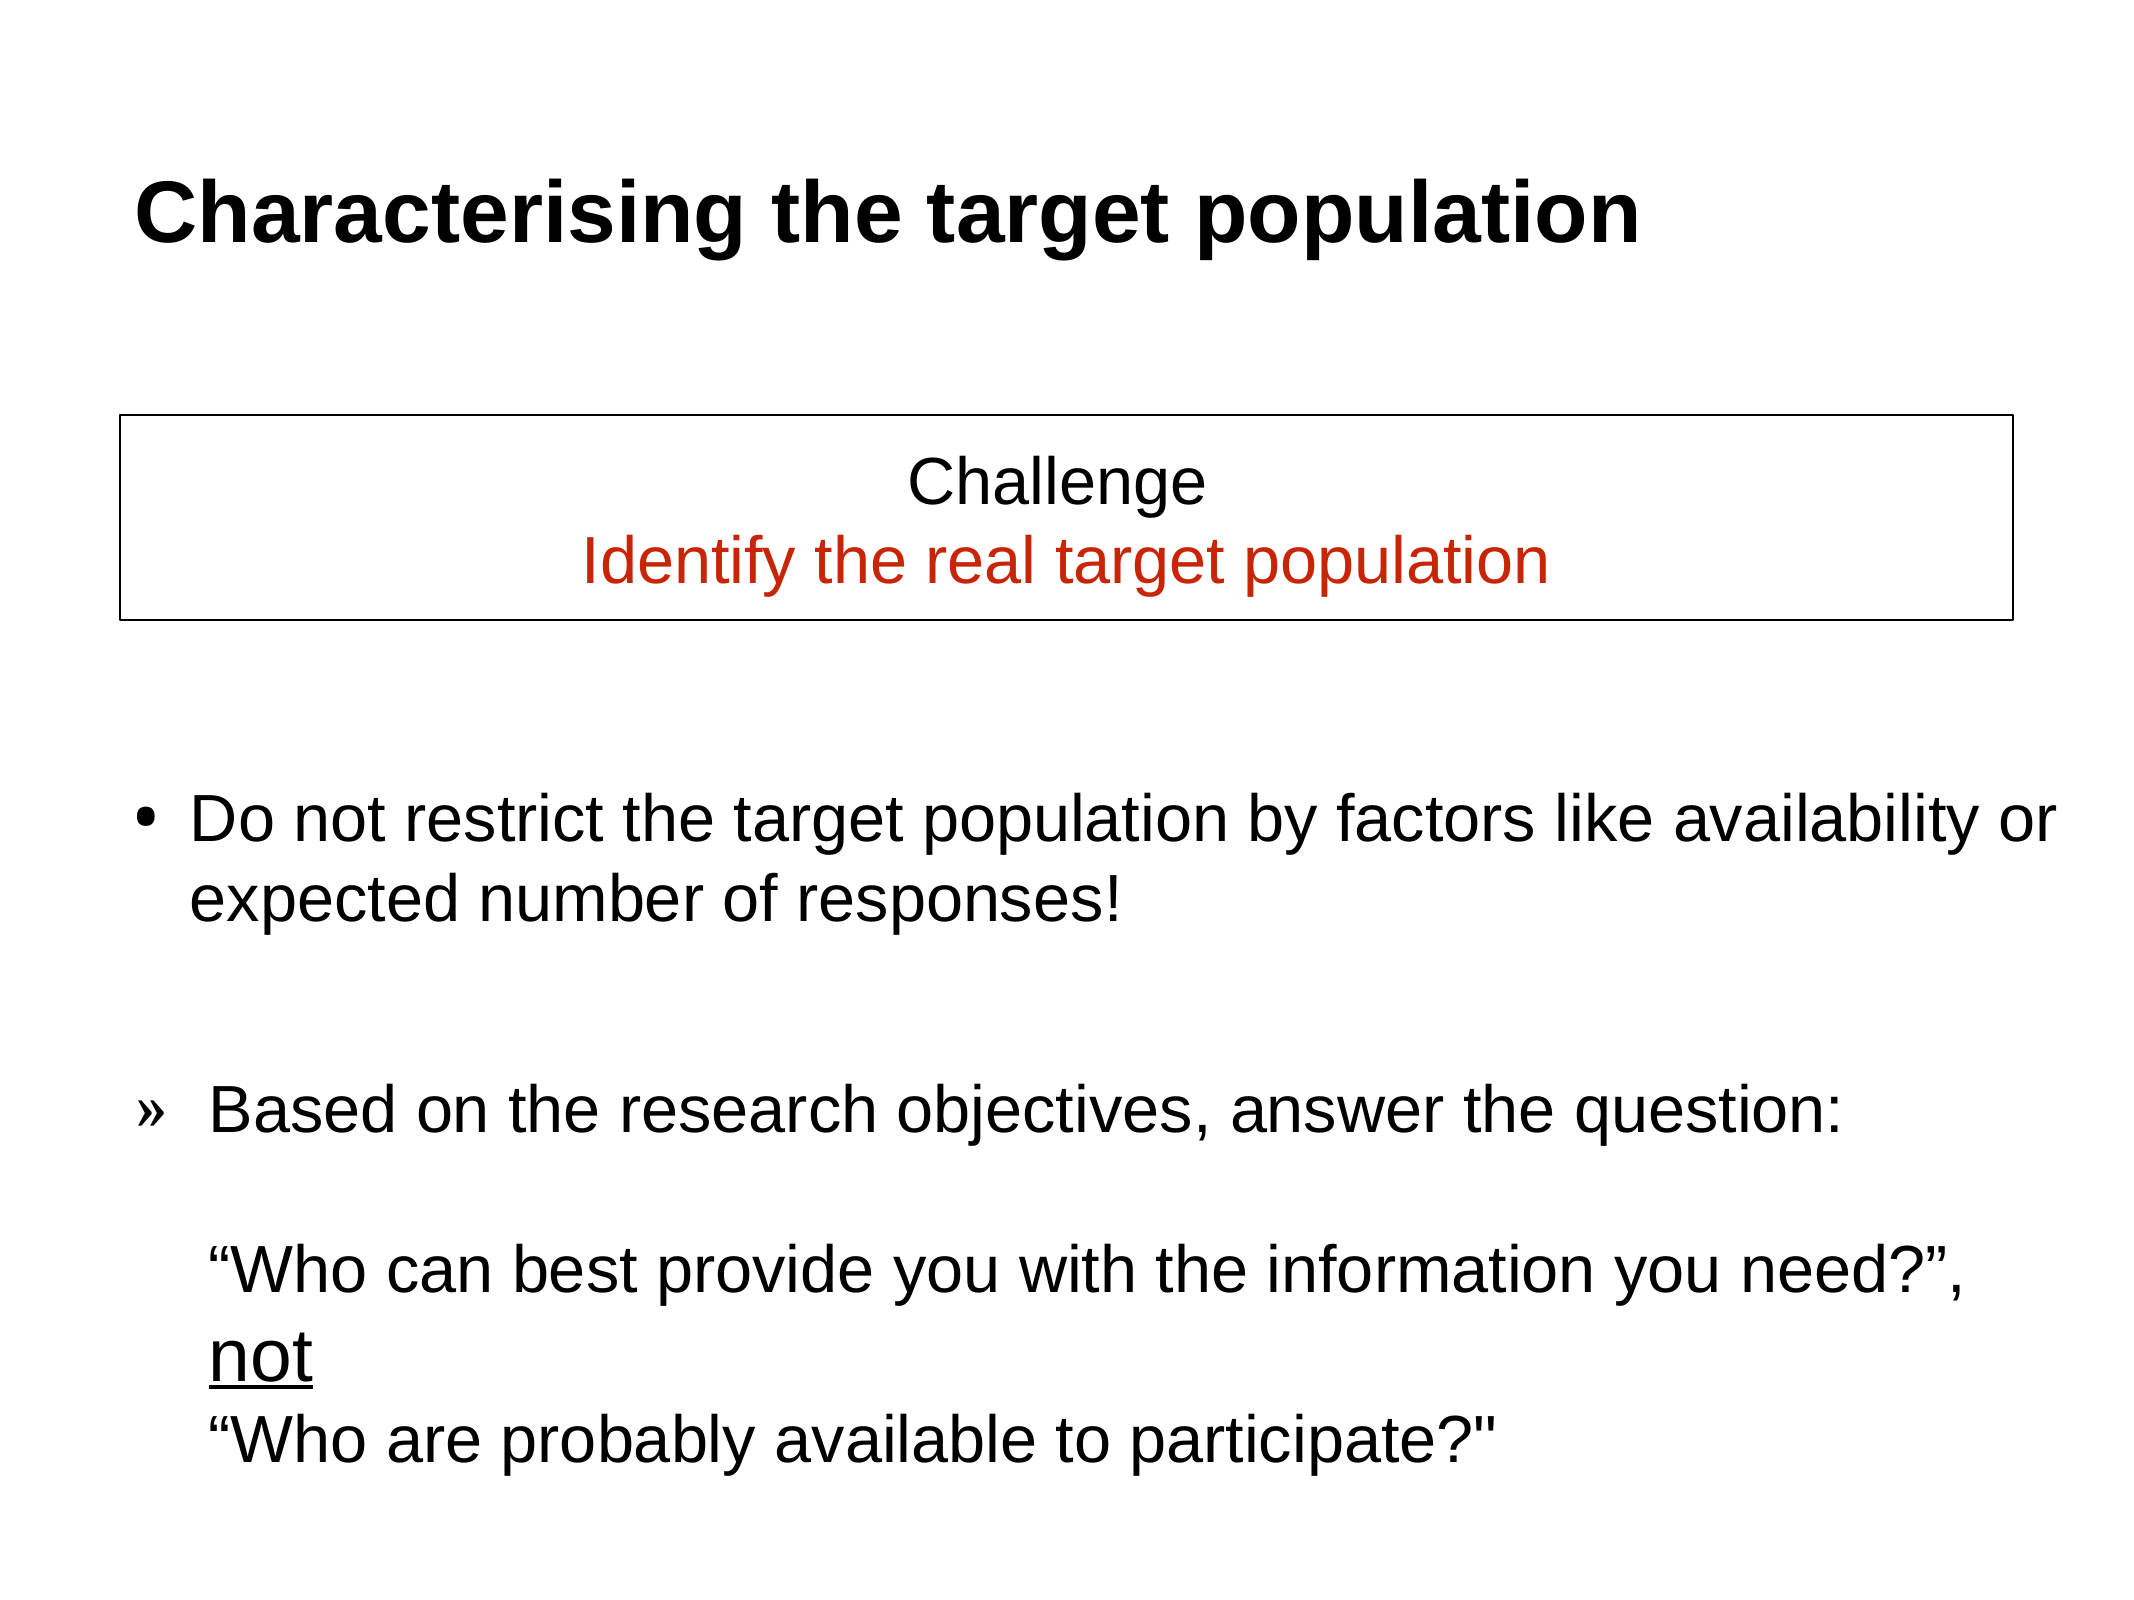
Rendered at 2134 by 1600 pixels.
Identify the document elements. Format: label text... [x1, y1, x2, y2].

title Characterising the target population [116, 0, 2013, 269]
list Do not restrict the target population by factors like availability or expected number of responses! Based on the research objectives, answer the question: “Who can best provide you with the information you need?”, not “Who are probably available to participate?" [118, 766, 2084, 1600]
text_box Challenge Identify the real target population [119, 415, 2014, 620]
